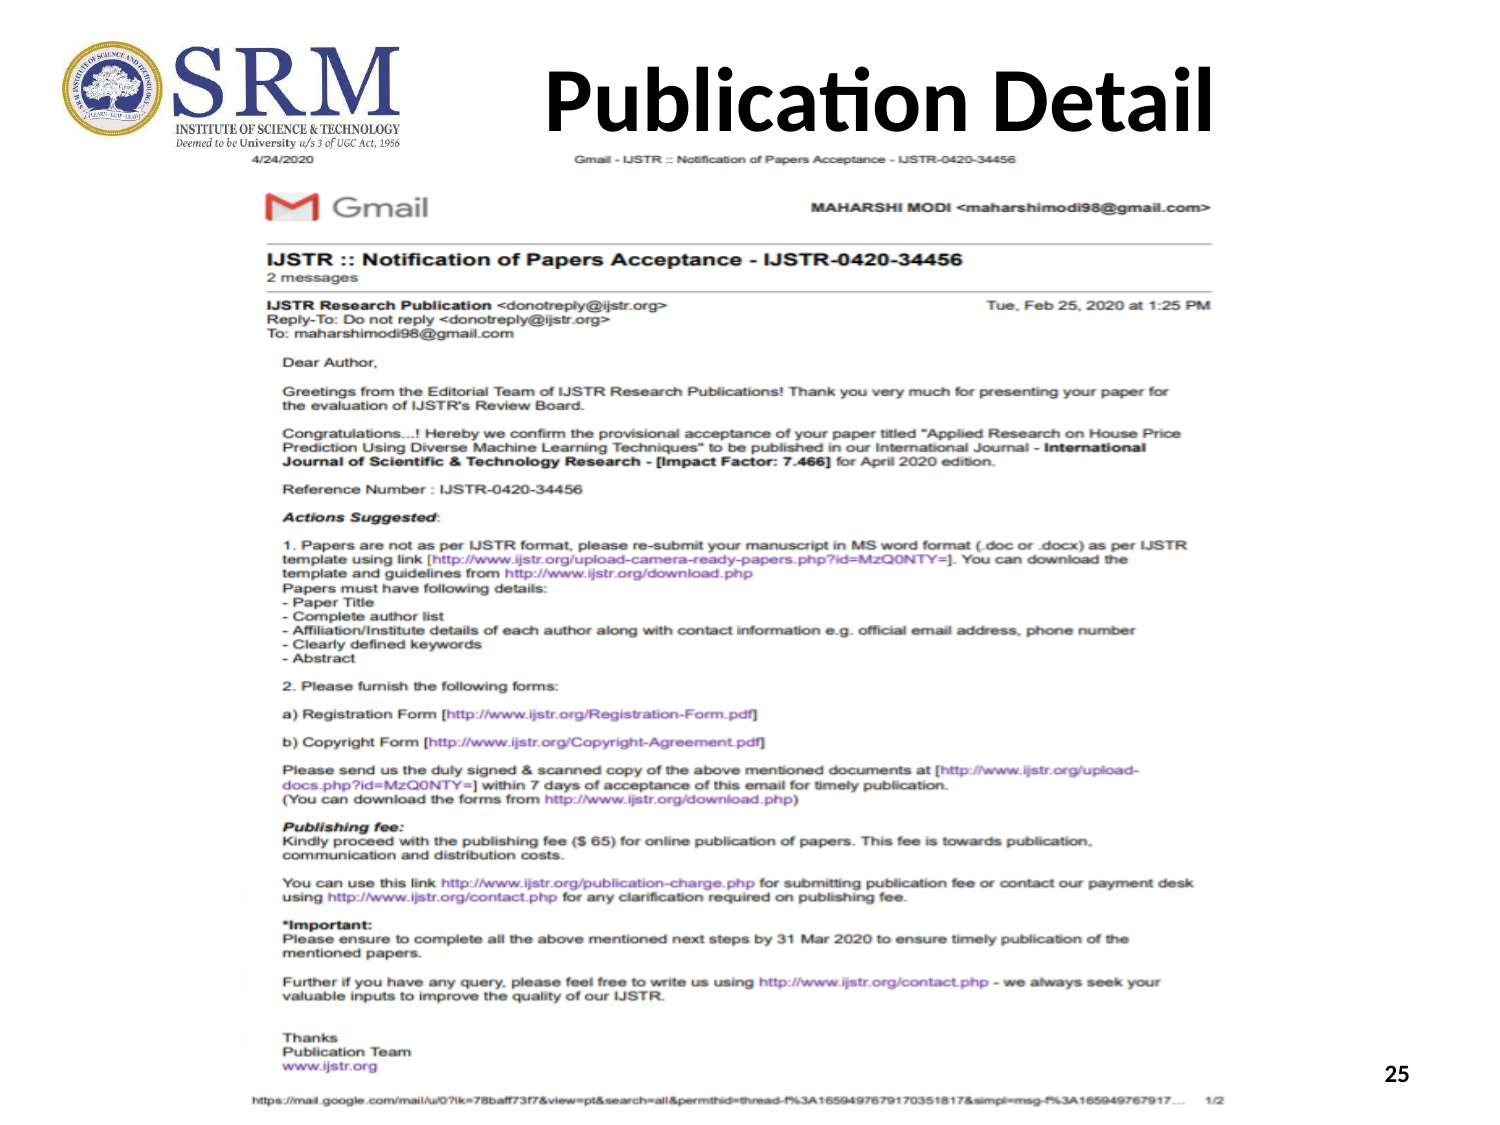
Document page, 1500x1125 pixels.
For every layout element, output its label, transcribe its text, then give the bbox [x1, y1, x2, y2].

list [241, 148, 1257, 1121]
title Publication Detail [112, 1, 1463, 189]
picture [62, 41, 401, 149]
slide_number 25 [1260, 1042, 1425, 1103]
